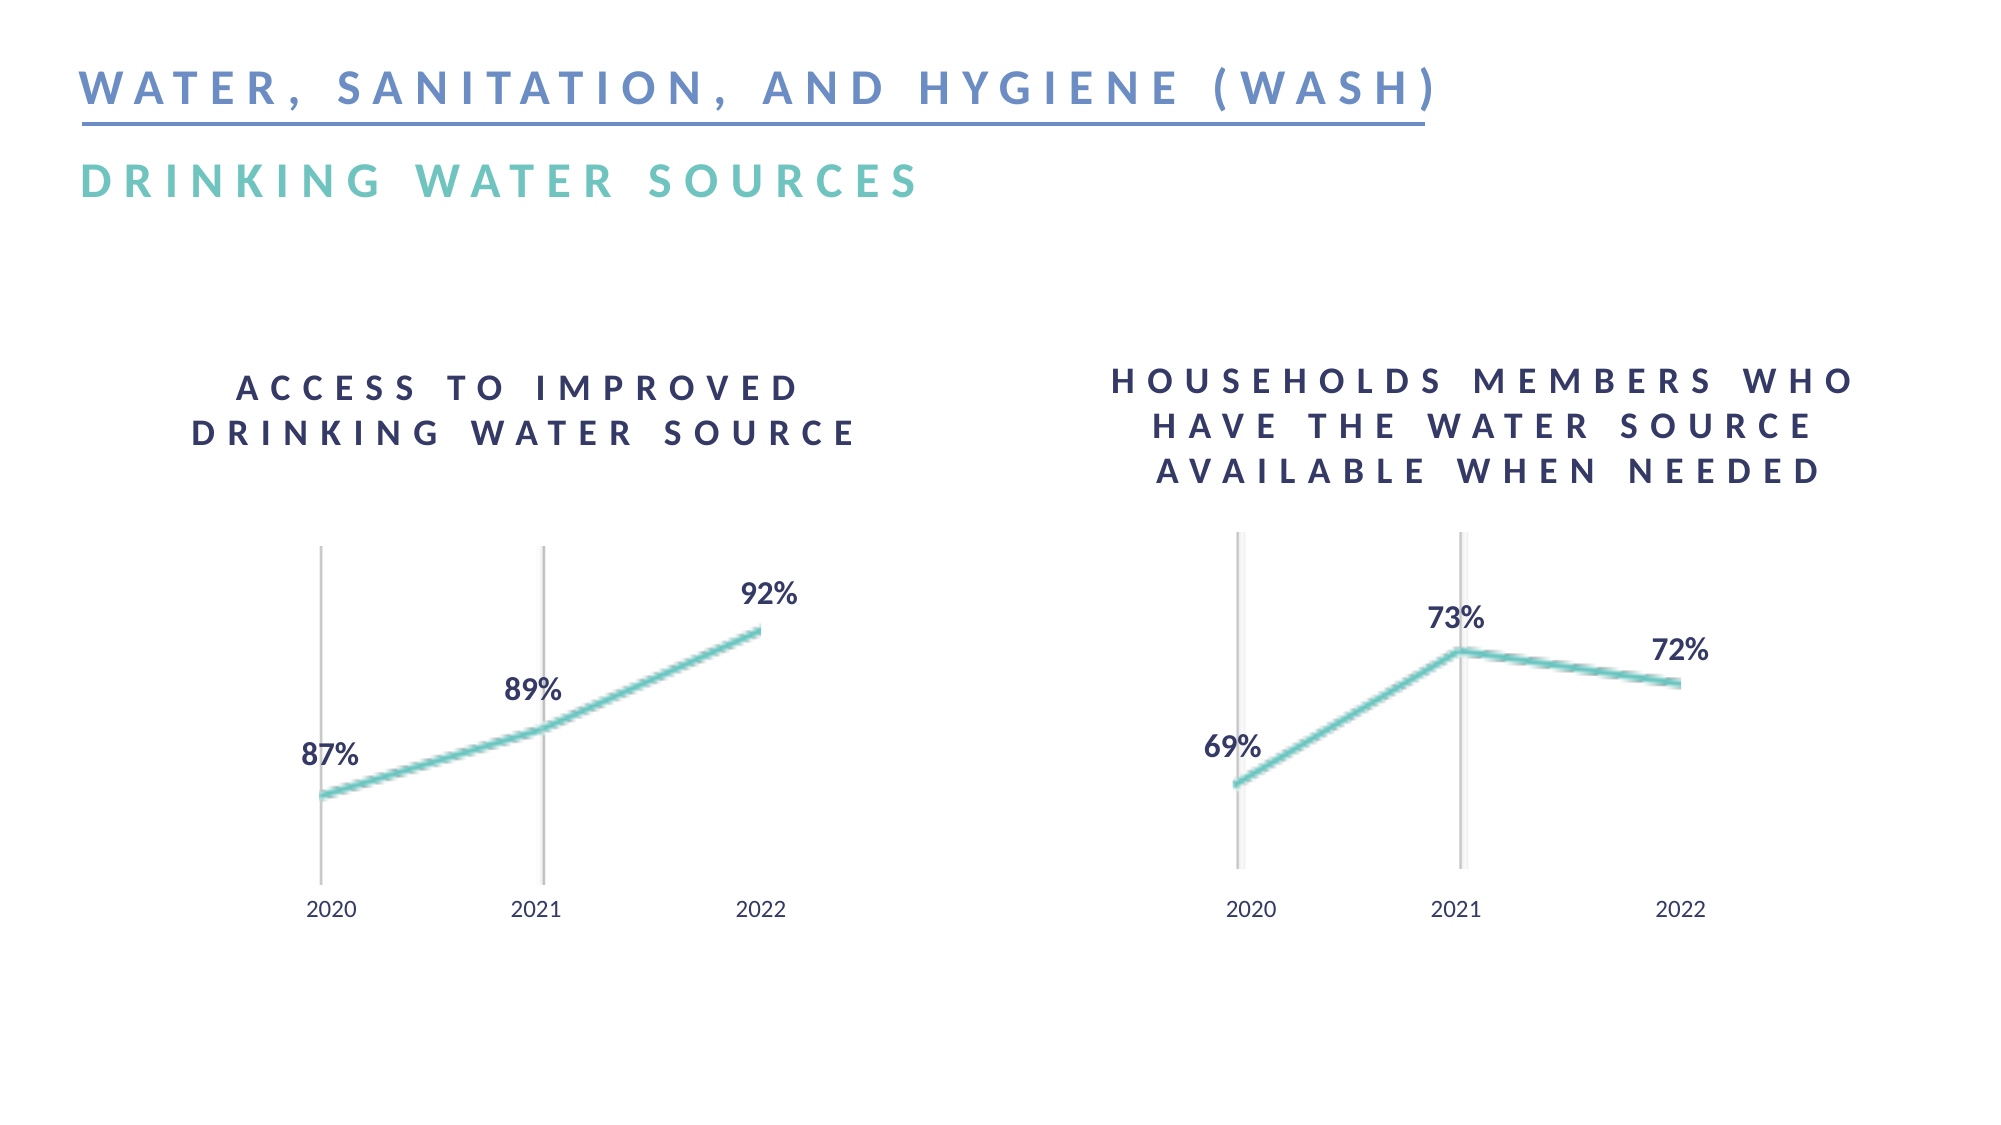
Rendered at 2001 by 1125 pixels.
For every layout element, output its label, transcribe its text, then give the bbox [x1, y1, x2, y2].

text_box ACCESS TO IMPROVED DRINKING WATER SOURCE [149, 355, 895, 461]
text_box DRINKING WATER SOURCES [65, 140, 1565, 216]
text_box HOUSEHOLDS MEMBERS WHO HAVE THE WATER SOURCE AVAILABLE WHEN NEEDED [1062, 348, 1912, 499]
text_box 2022 [1640, 884, 1722, 930]
text_box 92% [762, 563, 839, 619]
text_box 2021 [495, 885, 577, 930]
text_box 87% [260, 724, 318, 780]
text_box 69% [1162, 716, 1232, 772]
picture [318, 546, 762, 885]
text_box 2020 [1211, 884, 1292, 930]
text_box 2022 [720, 884, 802, 930]
text_box 2021 [1415, 884, 1497, 930]
text_box 72% [1682, 619, 1751, 675]
text_box 2020 [291, 884, 372, 930]
picture [1232, 532, 1682, 869]
text_box WATER, SANITATION, AND HYGIENE (WASH) [63, 46, 1488, 122]
